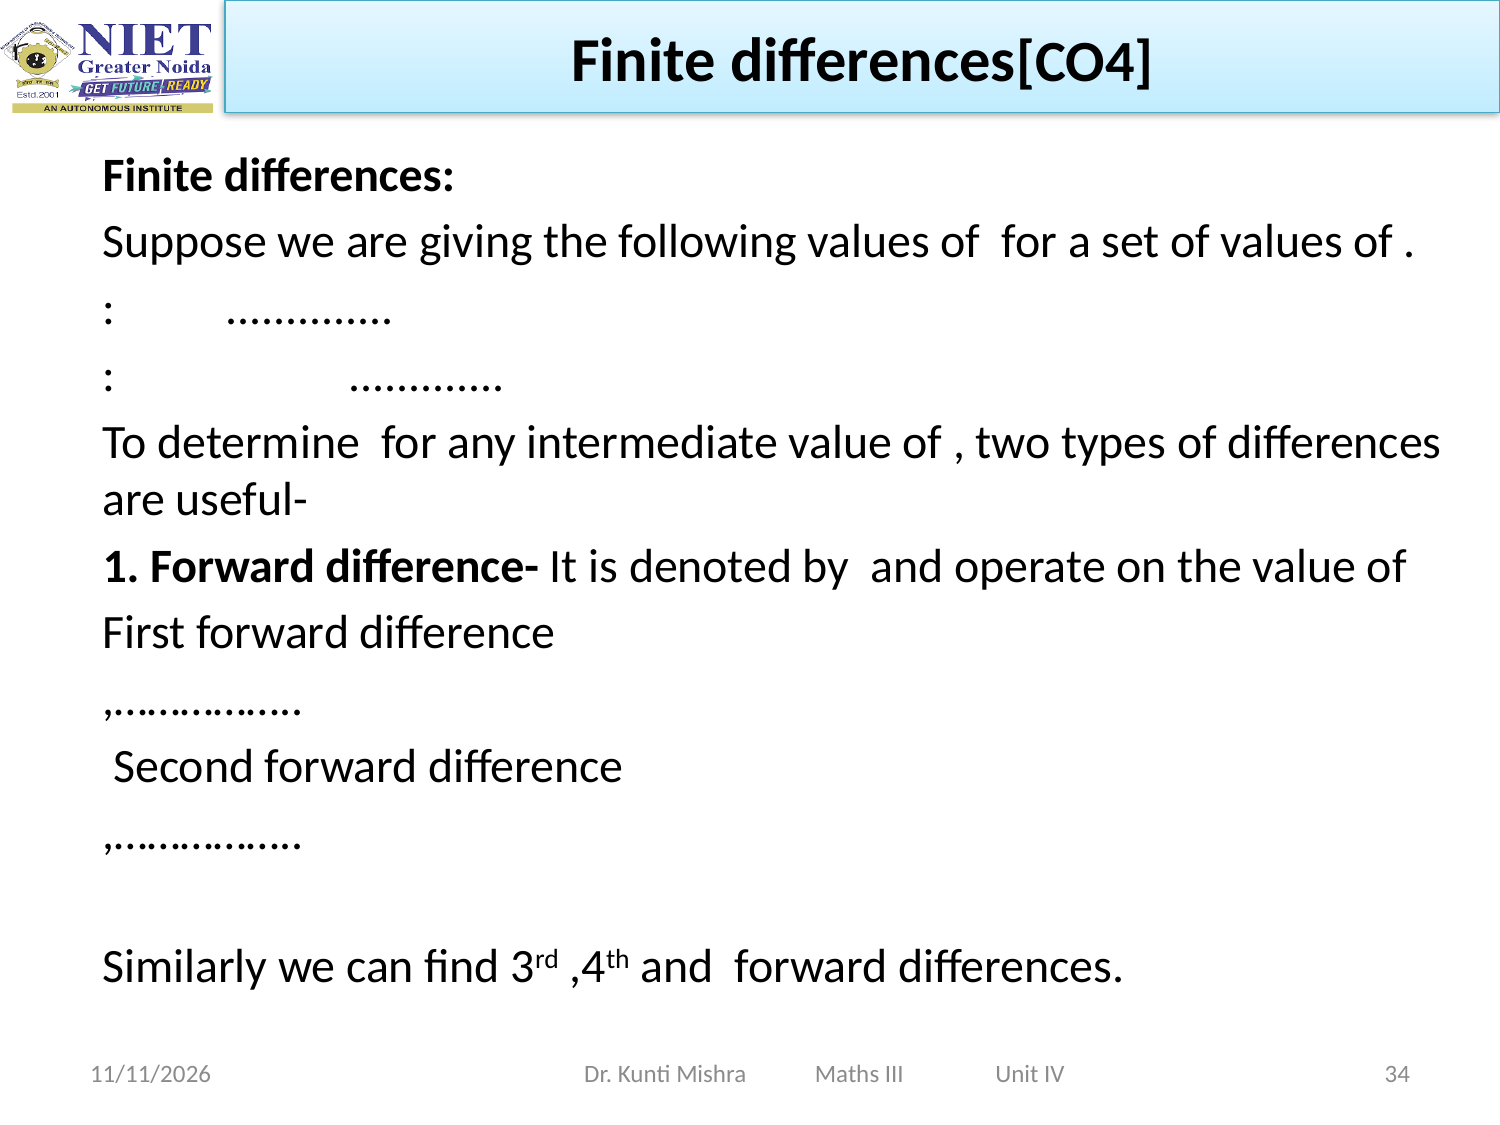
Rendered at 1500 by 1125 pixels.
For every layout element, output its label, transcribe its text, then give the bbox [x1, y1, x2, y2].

text_box Finite differences[CO4] [224, 0, 1500, 113]
footer Dr. Kunti Mishra Maths III Unit IV [412, 1042, 1074, 1103]
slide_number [75, 1042, 412, 1103]
slide_number 34 [1074, 1042, 1425, 1103]
picture [0, 22, 213, 113]
